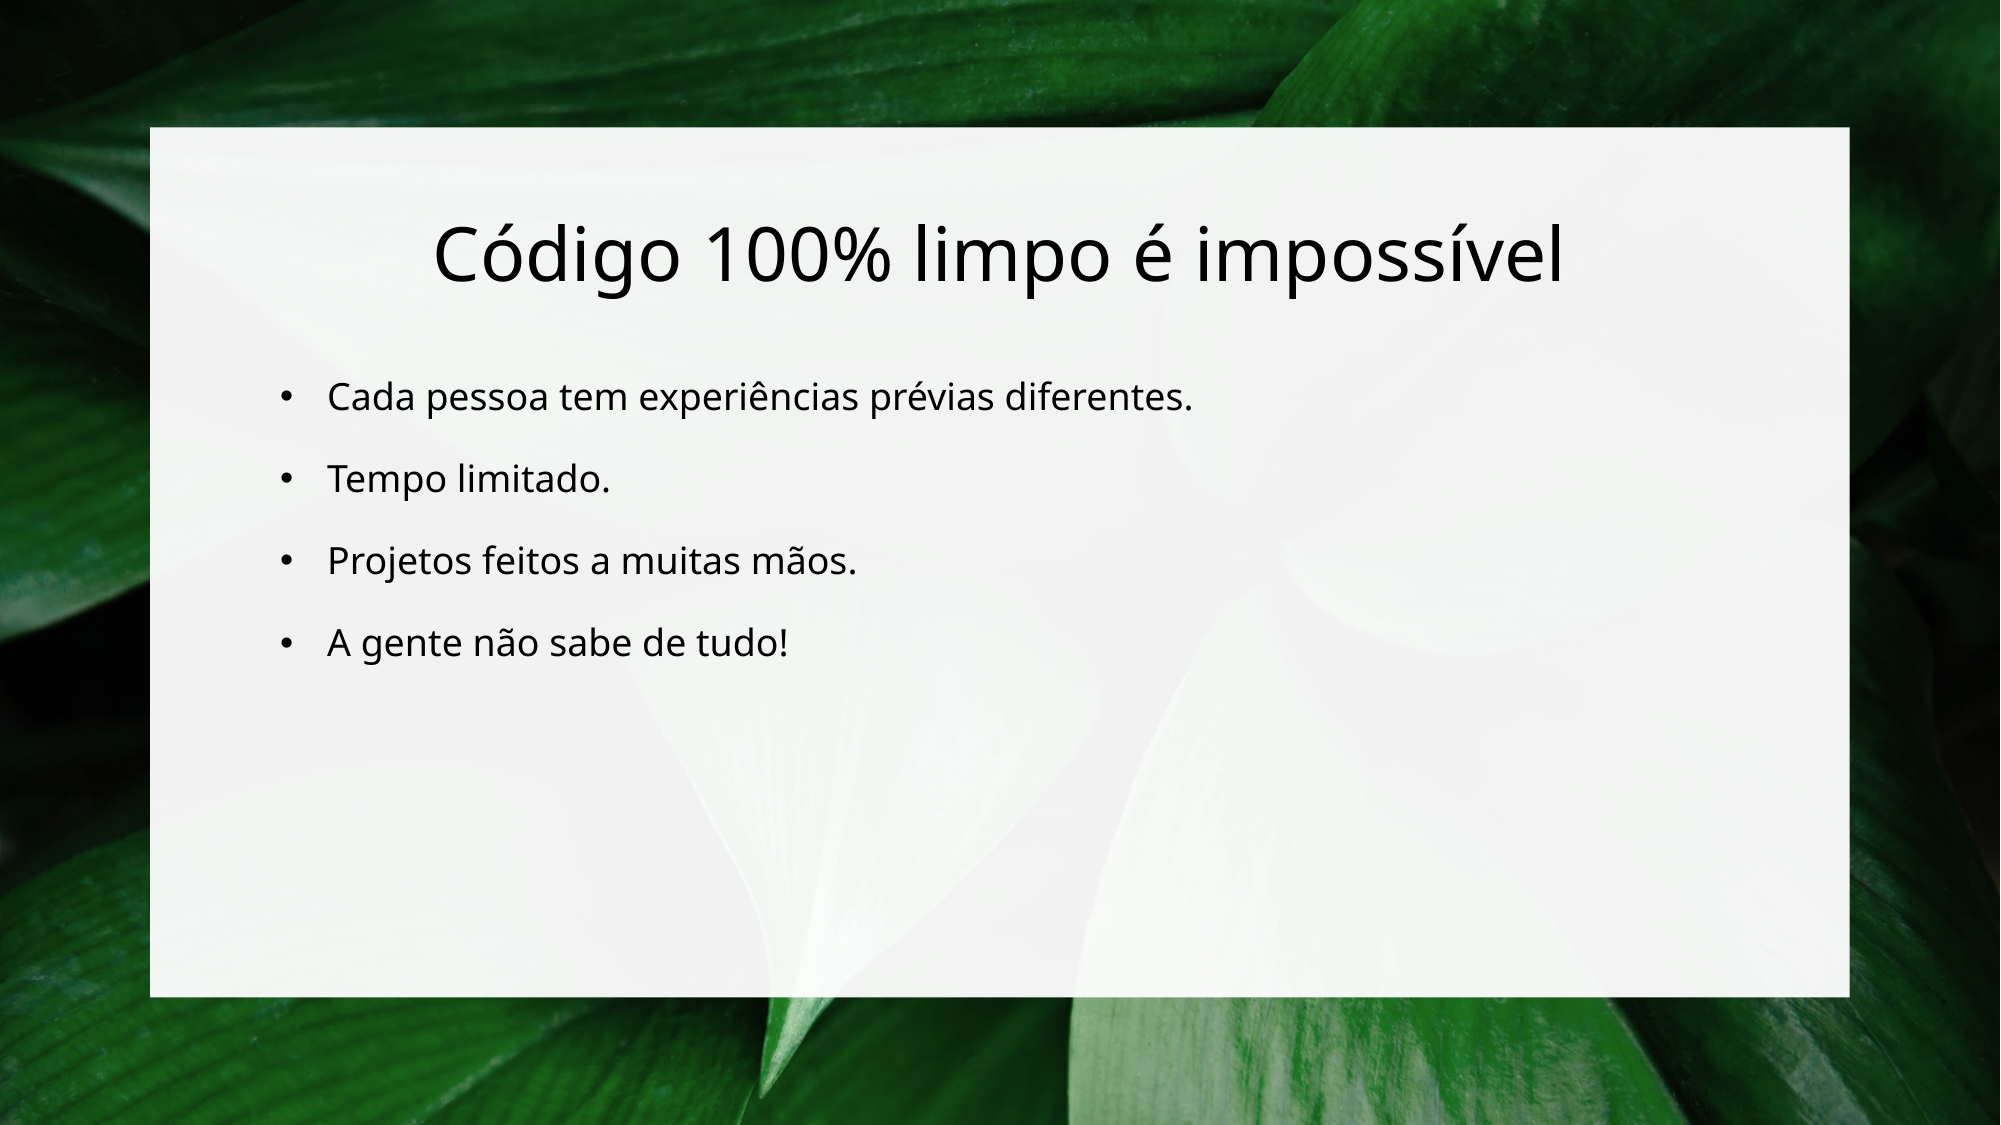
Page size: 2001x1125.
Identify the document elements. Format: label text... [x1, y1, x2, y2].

list Cada pessoa tem experiências prévias diferentes. Tempo limitado. Projetos feitos a muitas mãos. A gente não sabe de tudo! [265, 370, 1735, 952]
picture [0, 0, 2000, 1125]
title Código 100% limpo é impossível [265, 173, 1735, 306]
